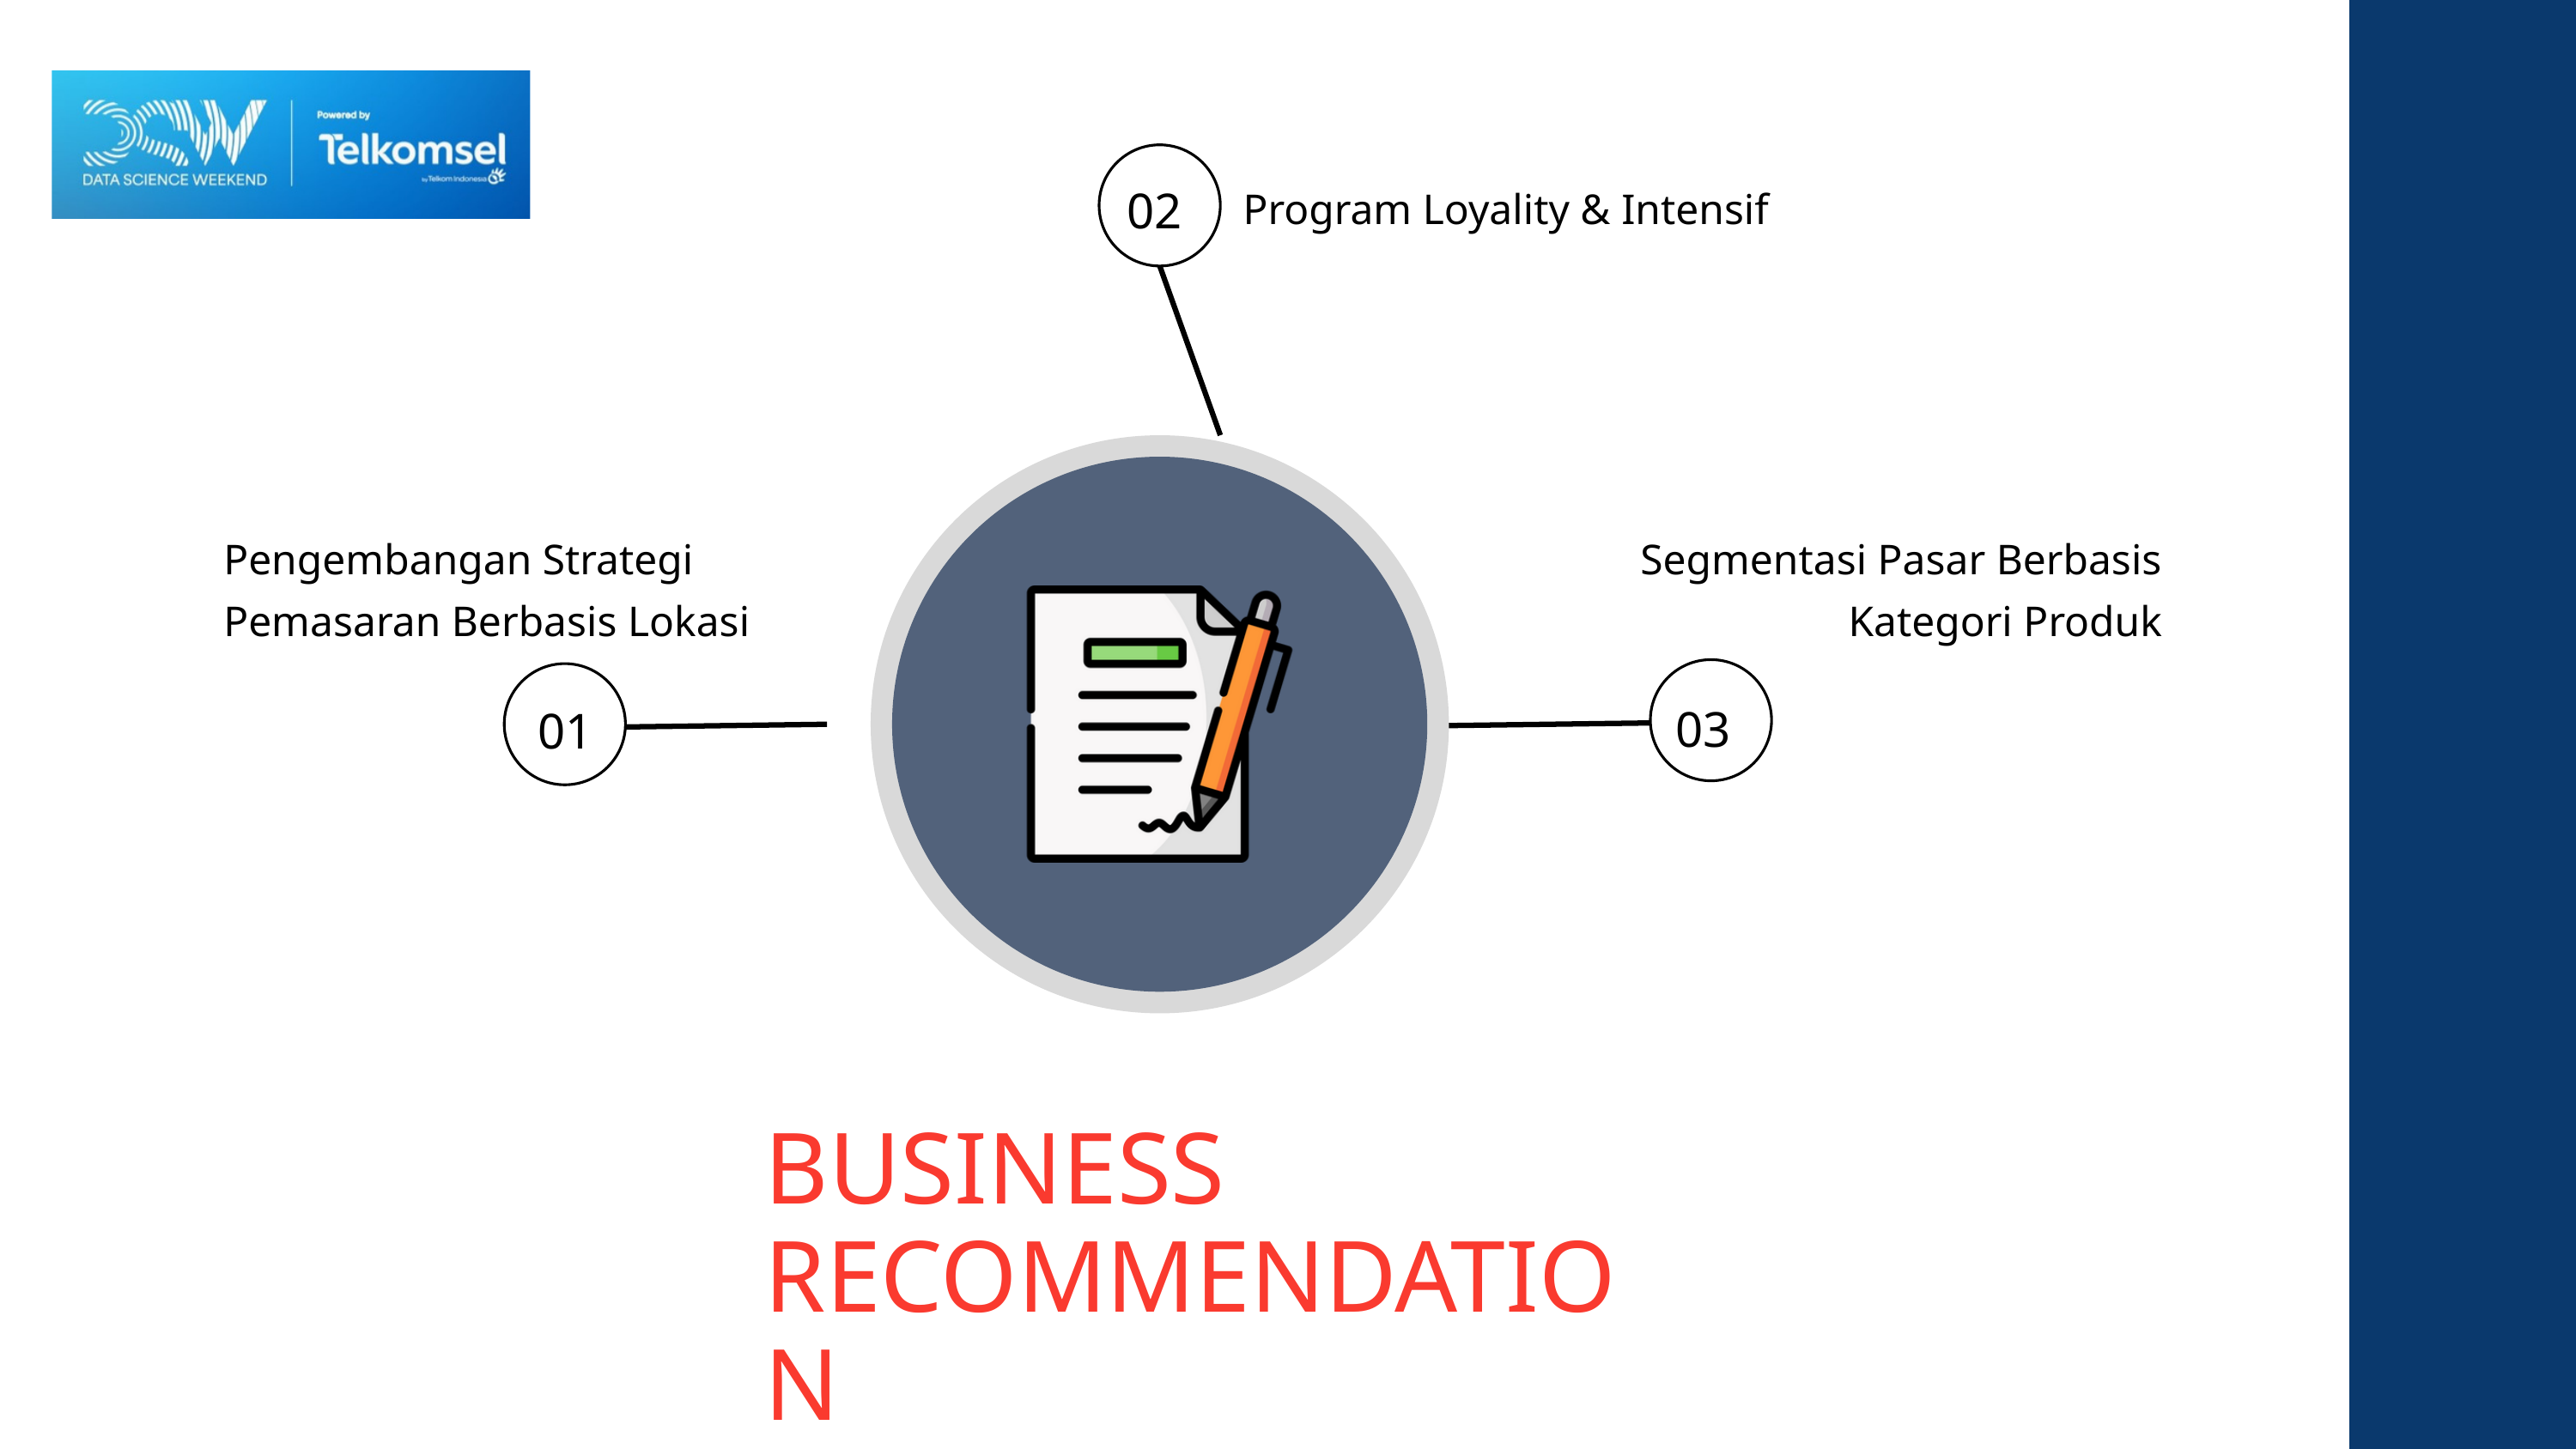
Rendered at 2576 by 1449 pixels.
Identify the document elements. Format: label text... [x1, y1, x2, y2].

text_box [1098, 144, 1221, 267]
text_box BUSINESS RECOMMENDATION [764, 1115, 1631, 1440]
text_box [2348, 0, 2576, 1449]
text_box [870, 434, 1449, 1014]
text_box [503, 663, 626, 785]
text_box Program Loyality & Intensif [1242, 171, 1856, 233]
text_box [52, 70, 531, 220]
text_box Pengembangan Strategi Pemasaran Berbasis Lokasi [223, 521, 837, 645]
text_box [891, 456, 1428, 992]
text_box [1649, 659, 1772, 781]
text_box Segmentasi Pasar Berbasis Kategori Produk [1549, 521, 2163, 645]
